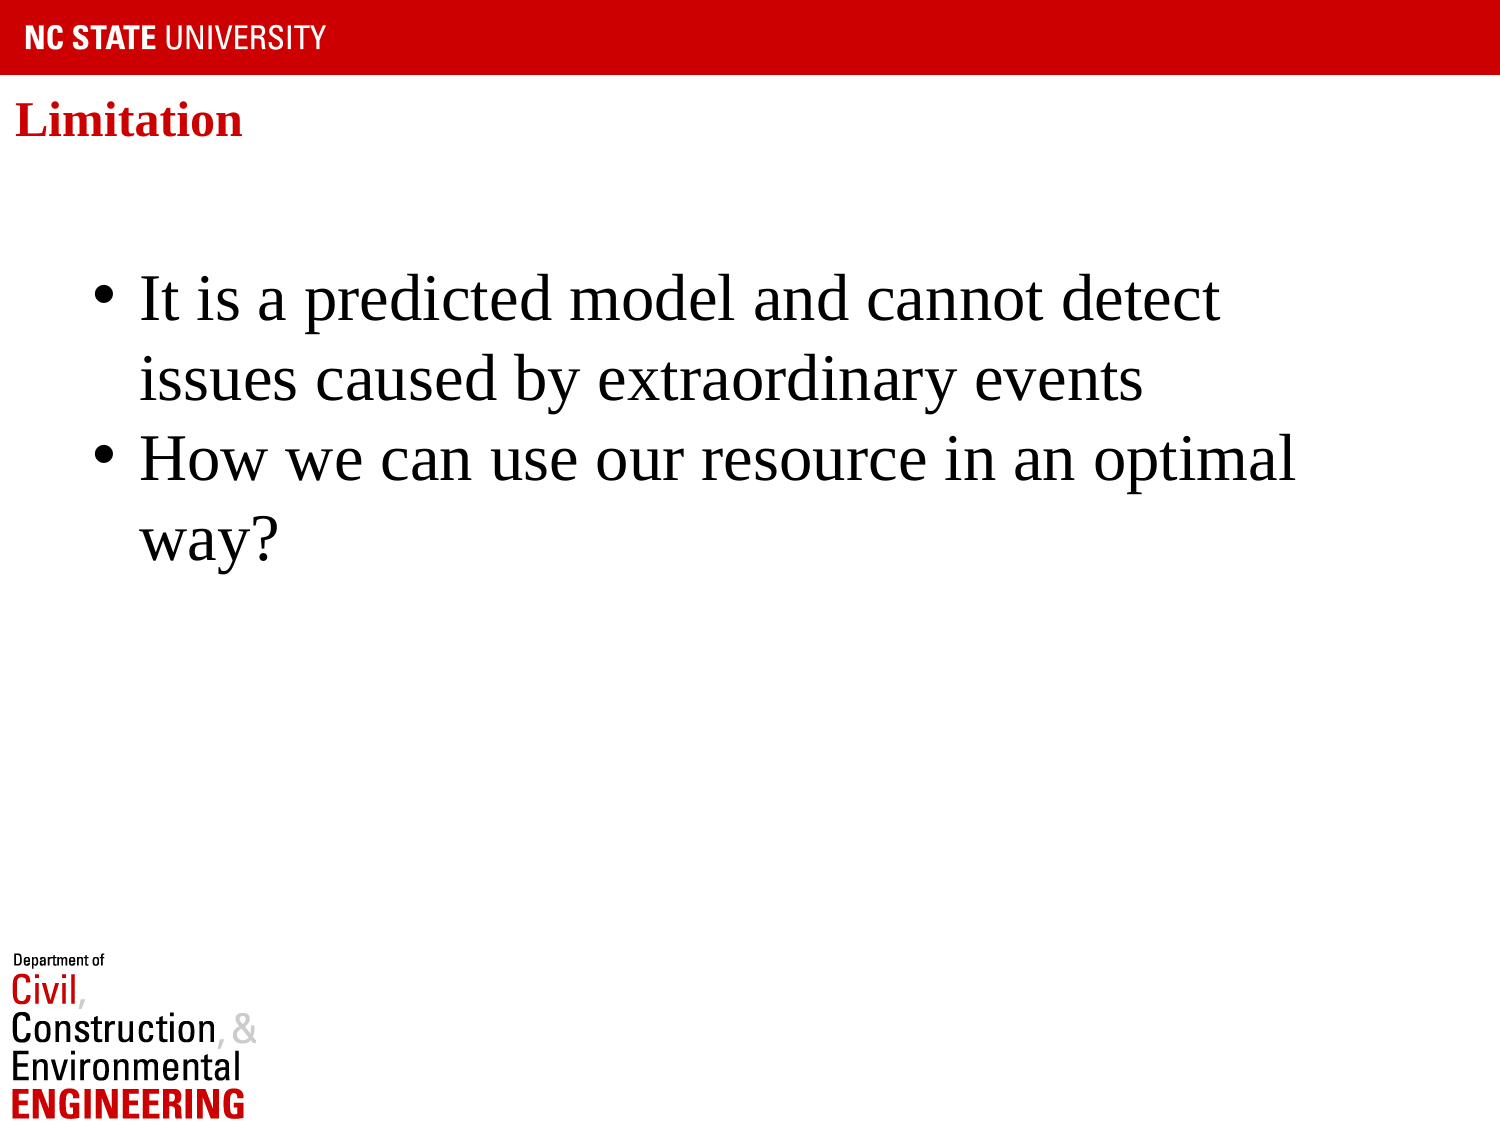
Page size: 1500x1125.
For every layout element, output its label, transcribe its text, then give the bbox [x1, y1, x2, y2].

picture [12, 953, 256, 1119]
picture [0, 0, 1500, 75]
text_box It is a predicted model and cannot detect issues caused by extraordinary events How we can use our resource in an optimal way? [77, 246, 1350, 581]
title Limitation [0, 77, 1350, 155]
